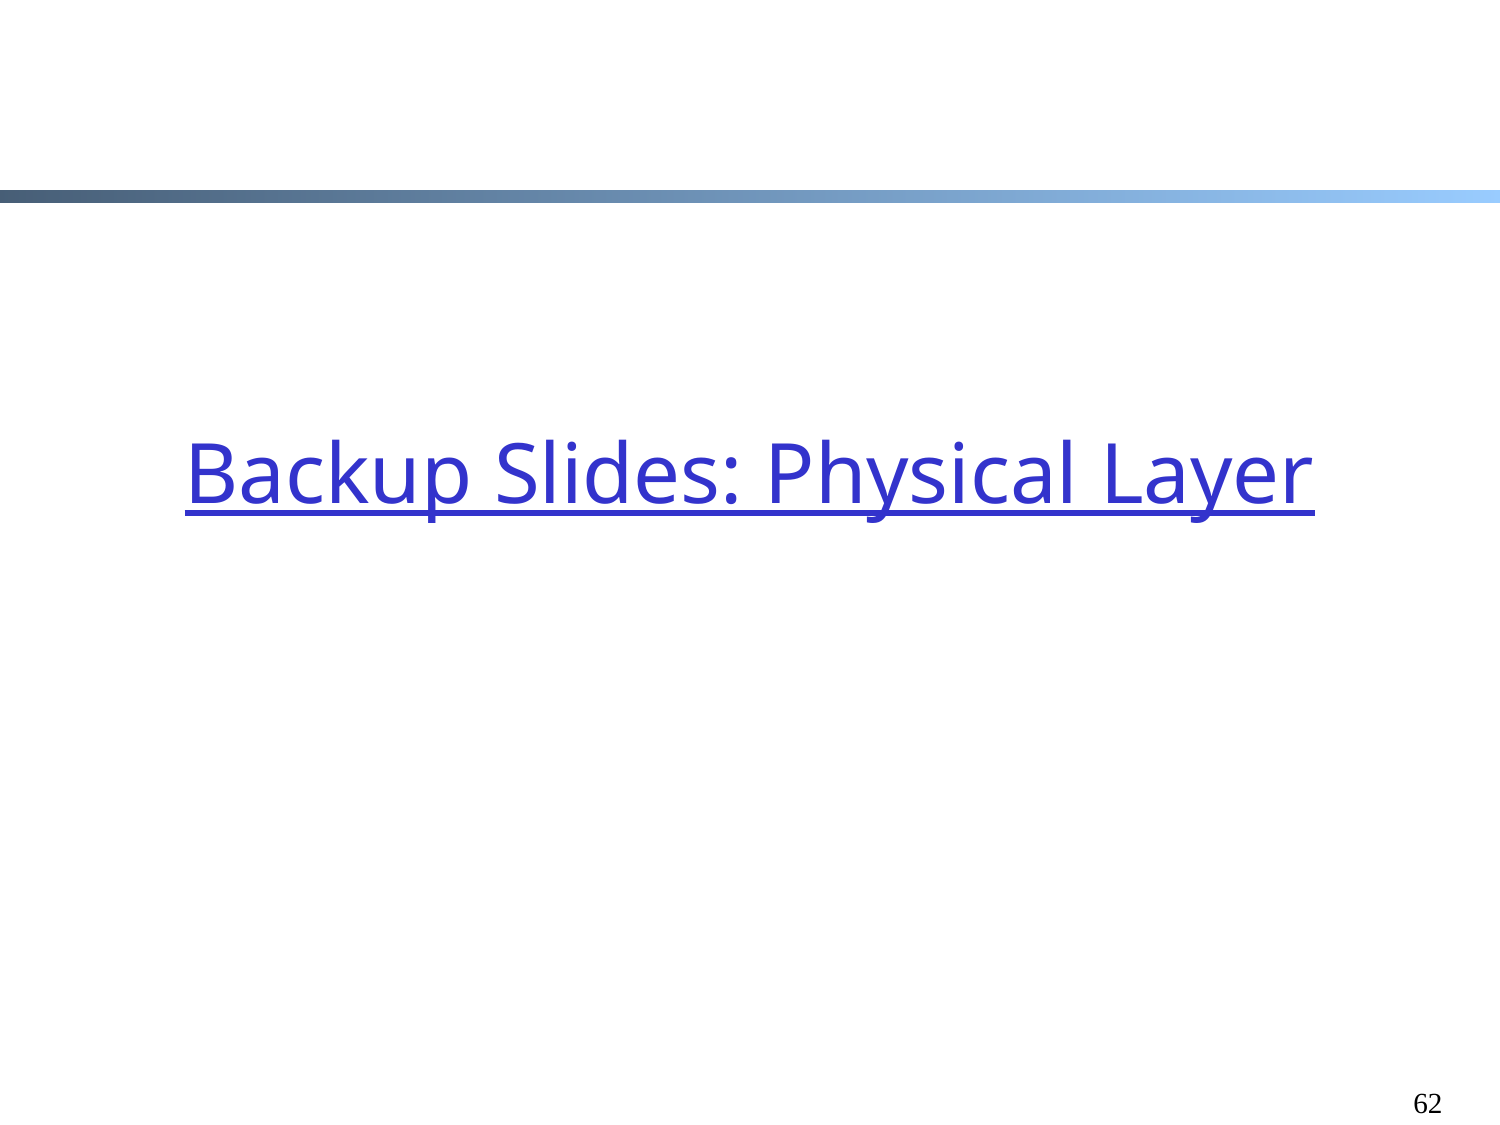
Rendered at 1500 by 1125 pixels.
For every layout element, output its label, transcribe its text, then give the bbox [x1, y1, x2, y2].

slide_number 92 [1172, 190, 1176, 203]
title Backup Slides: Physical Layer [112, 349, 1388, 591]
slide_number 62 [1387, 1076, 1459, 1125]
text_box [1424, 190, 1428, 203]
